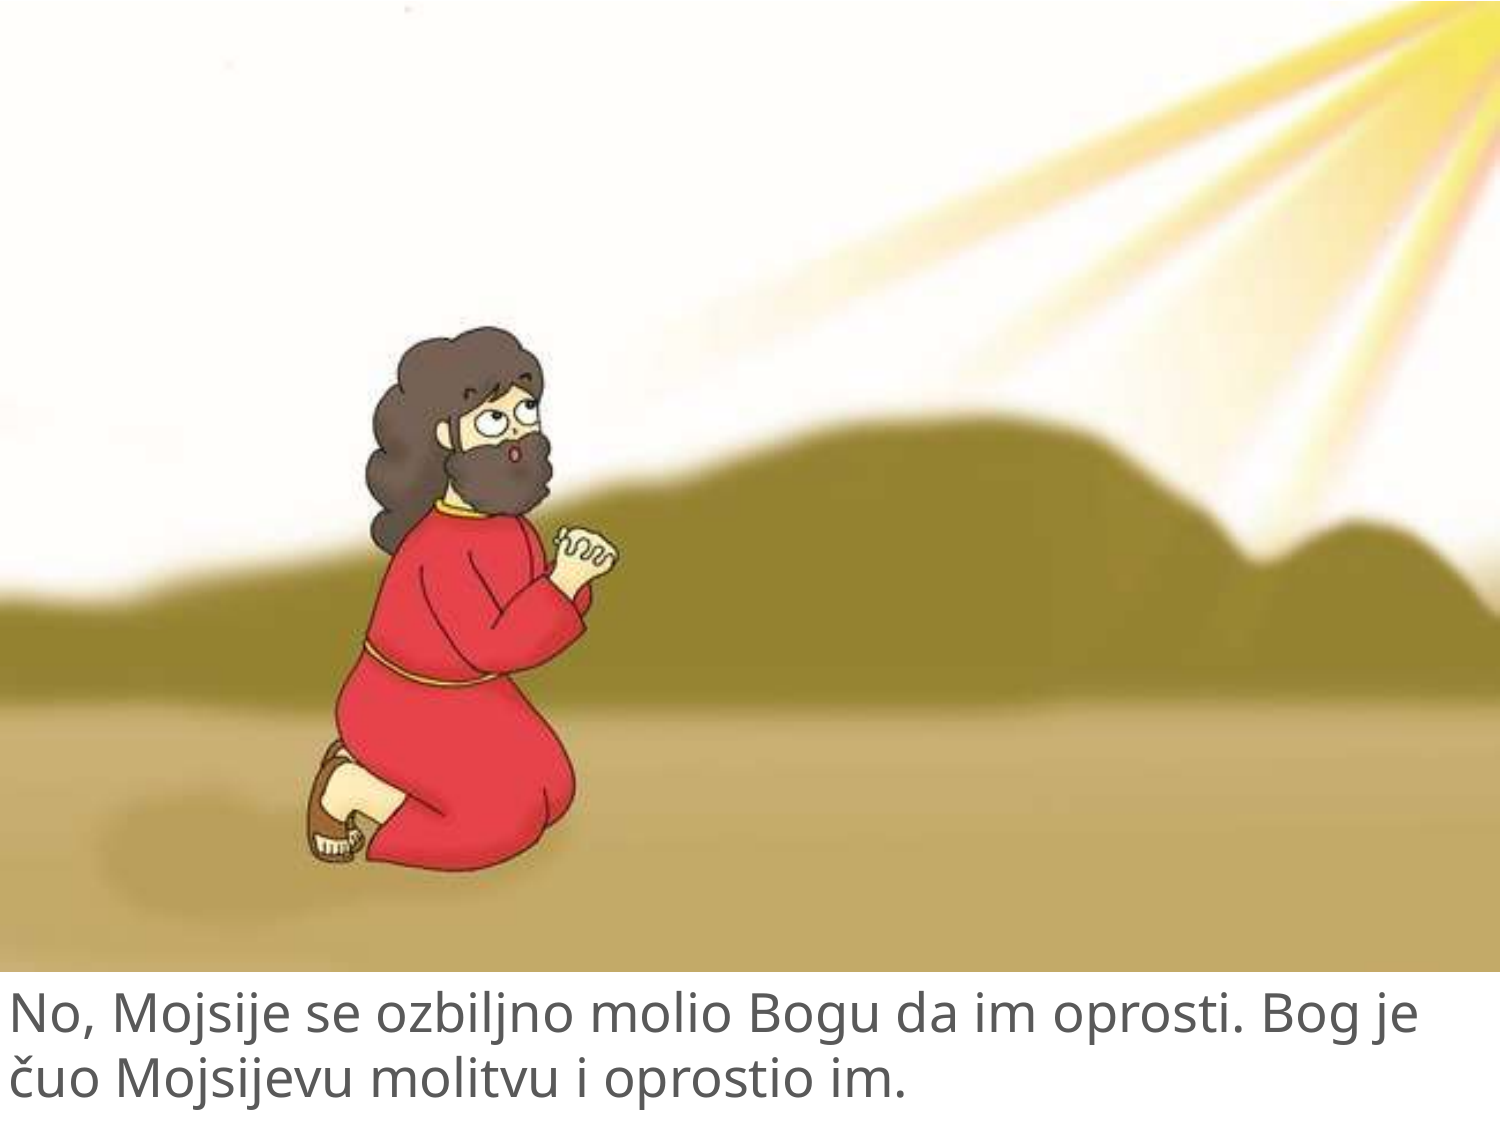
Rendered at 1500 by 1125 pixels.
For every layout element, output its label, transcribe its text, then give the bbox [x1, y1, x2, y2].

text_box No, Mojsije se ozbiljno molio Bogu da im oprosti. Bog je čuo Mojsijevu molitvu i oprostio im. [0, 979, 1500, 1116]
picture [0, 0, 1500, 972]
